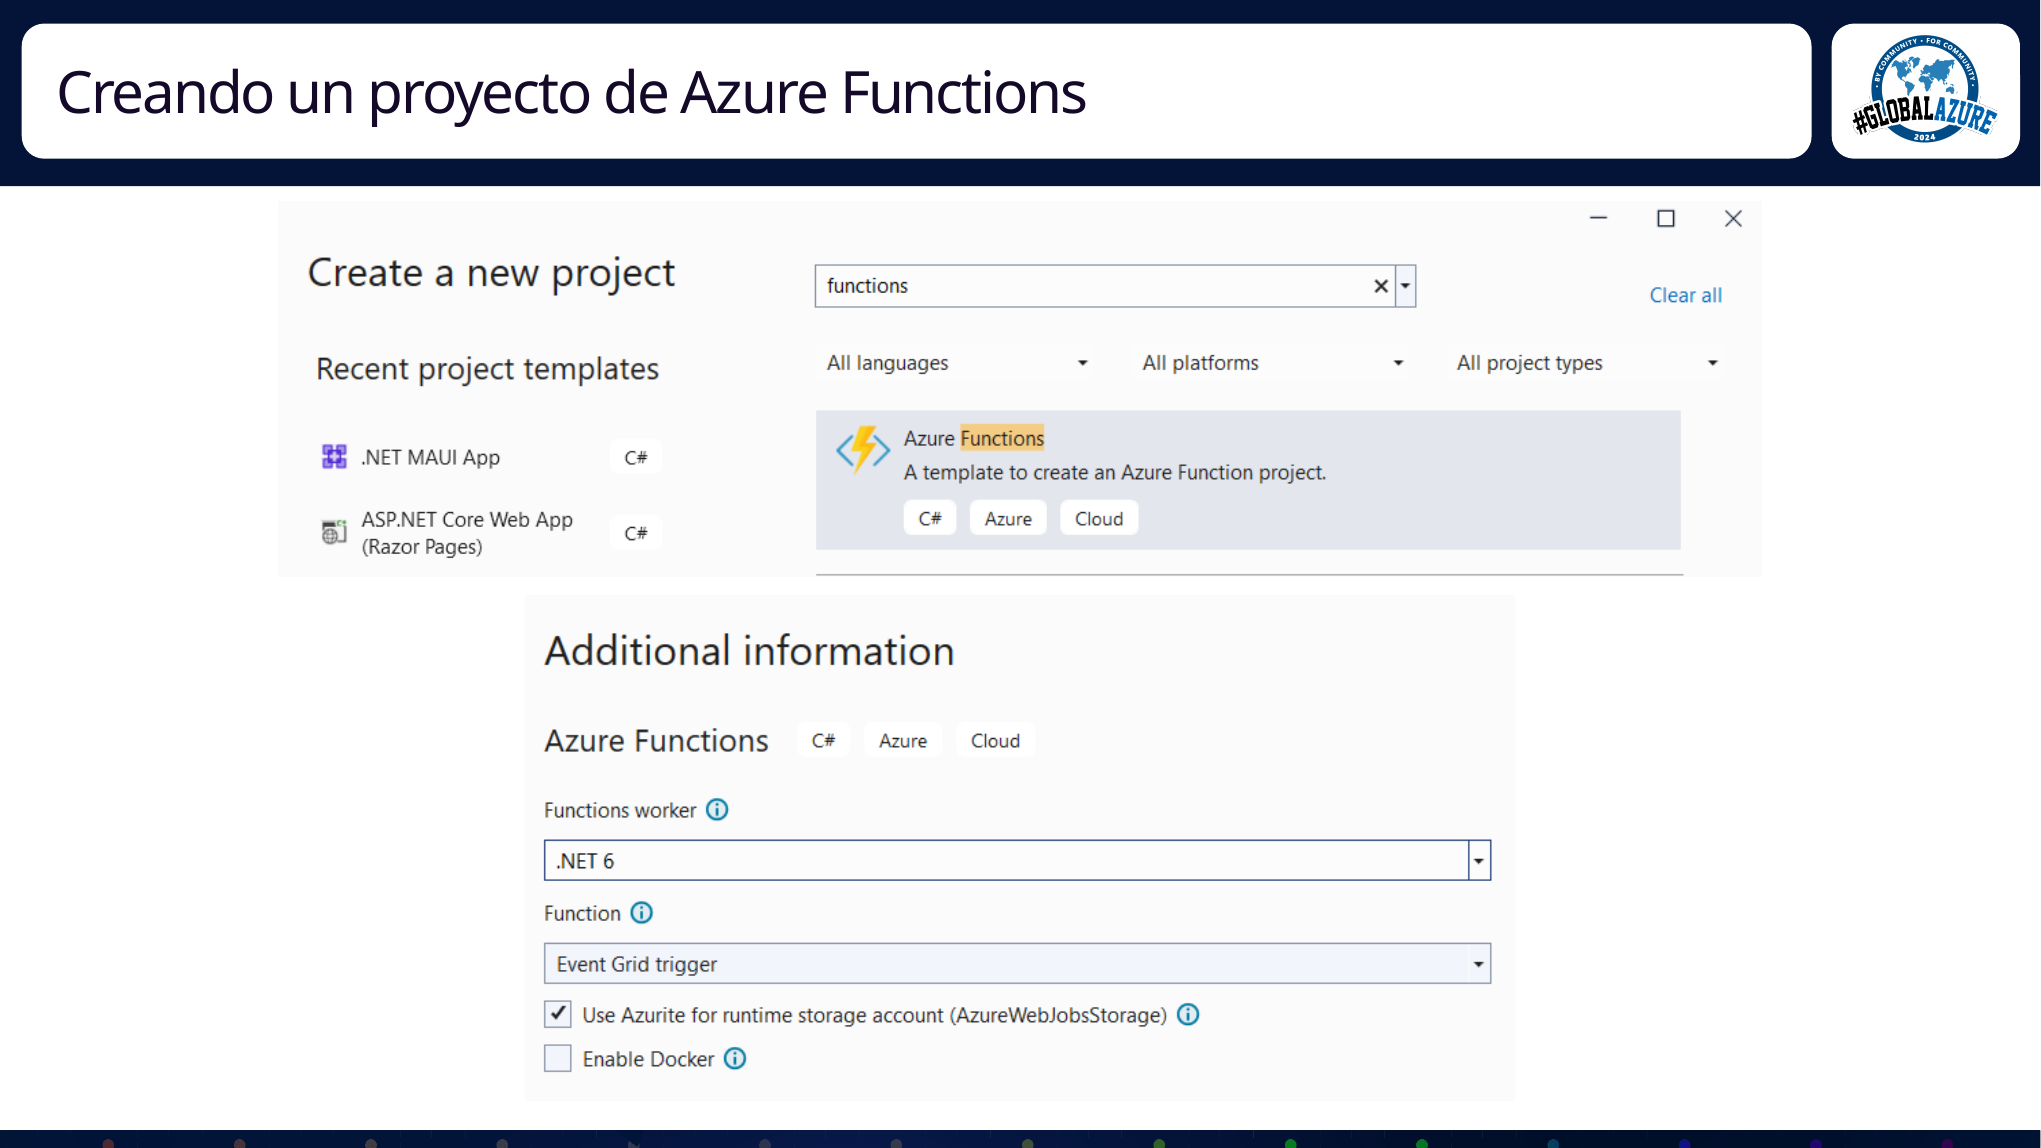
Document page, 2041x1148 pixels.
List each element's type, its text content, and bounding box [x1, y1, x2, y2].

picture [525, 595, 1515, 1101]
title Creando un proyecto de Azure Functions [32, 48, 1771, 130]
picture [277, 201, 1763, 577]
picture [1848, 30, 2002, 149]
picture [0, 1130, 2041, 1148]
